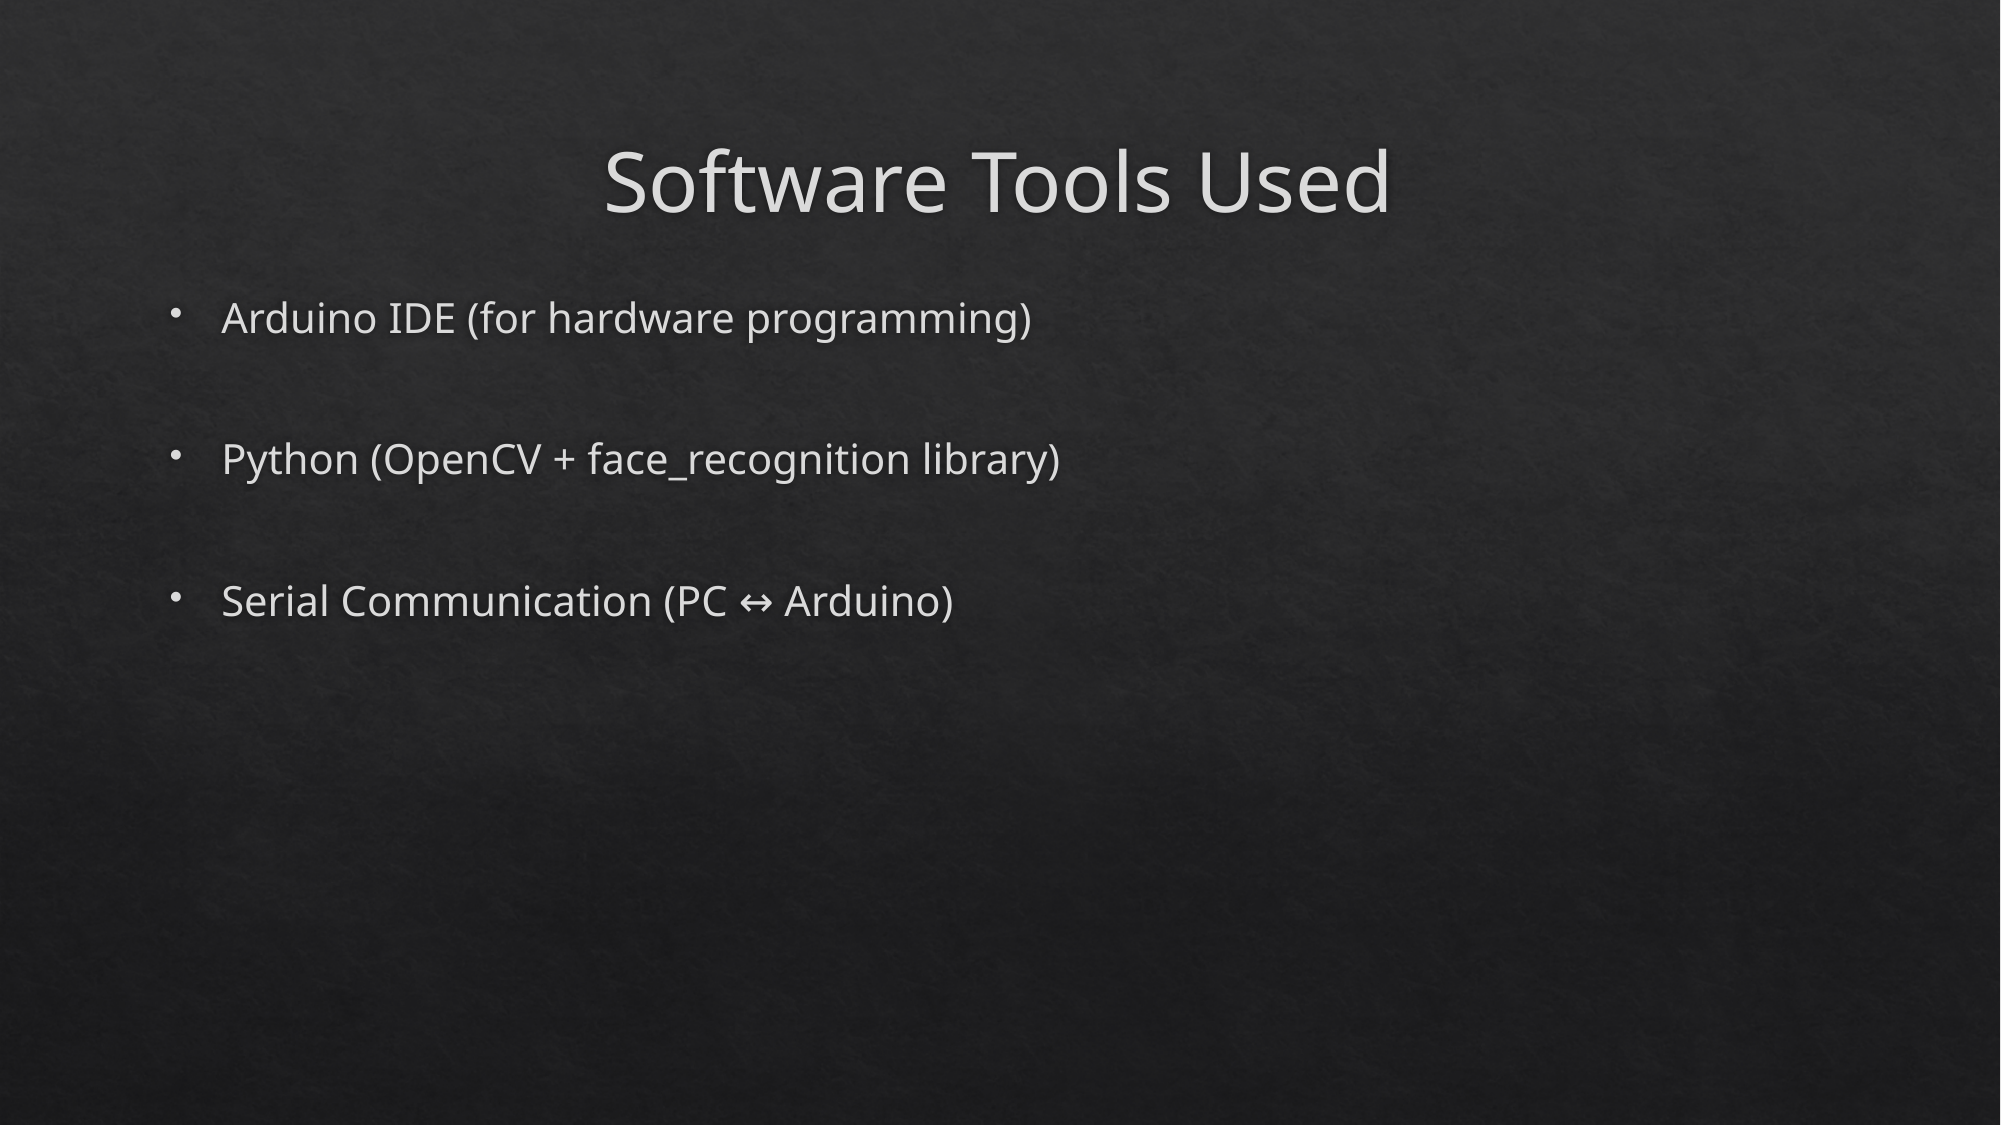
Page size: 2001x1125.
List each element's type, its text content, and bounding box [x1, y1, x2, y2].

list Arduino IDE (for hardware programming) Python (OpenCV + face_recognition library) Serial Communication (PC ↔ Arduino) [149, 284, 1849, 950]
title Software Tools Used [149, 99, 1849, 260]
